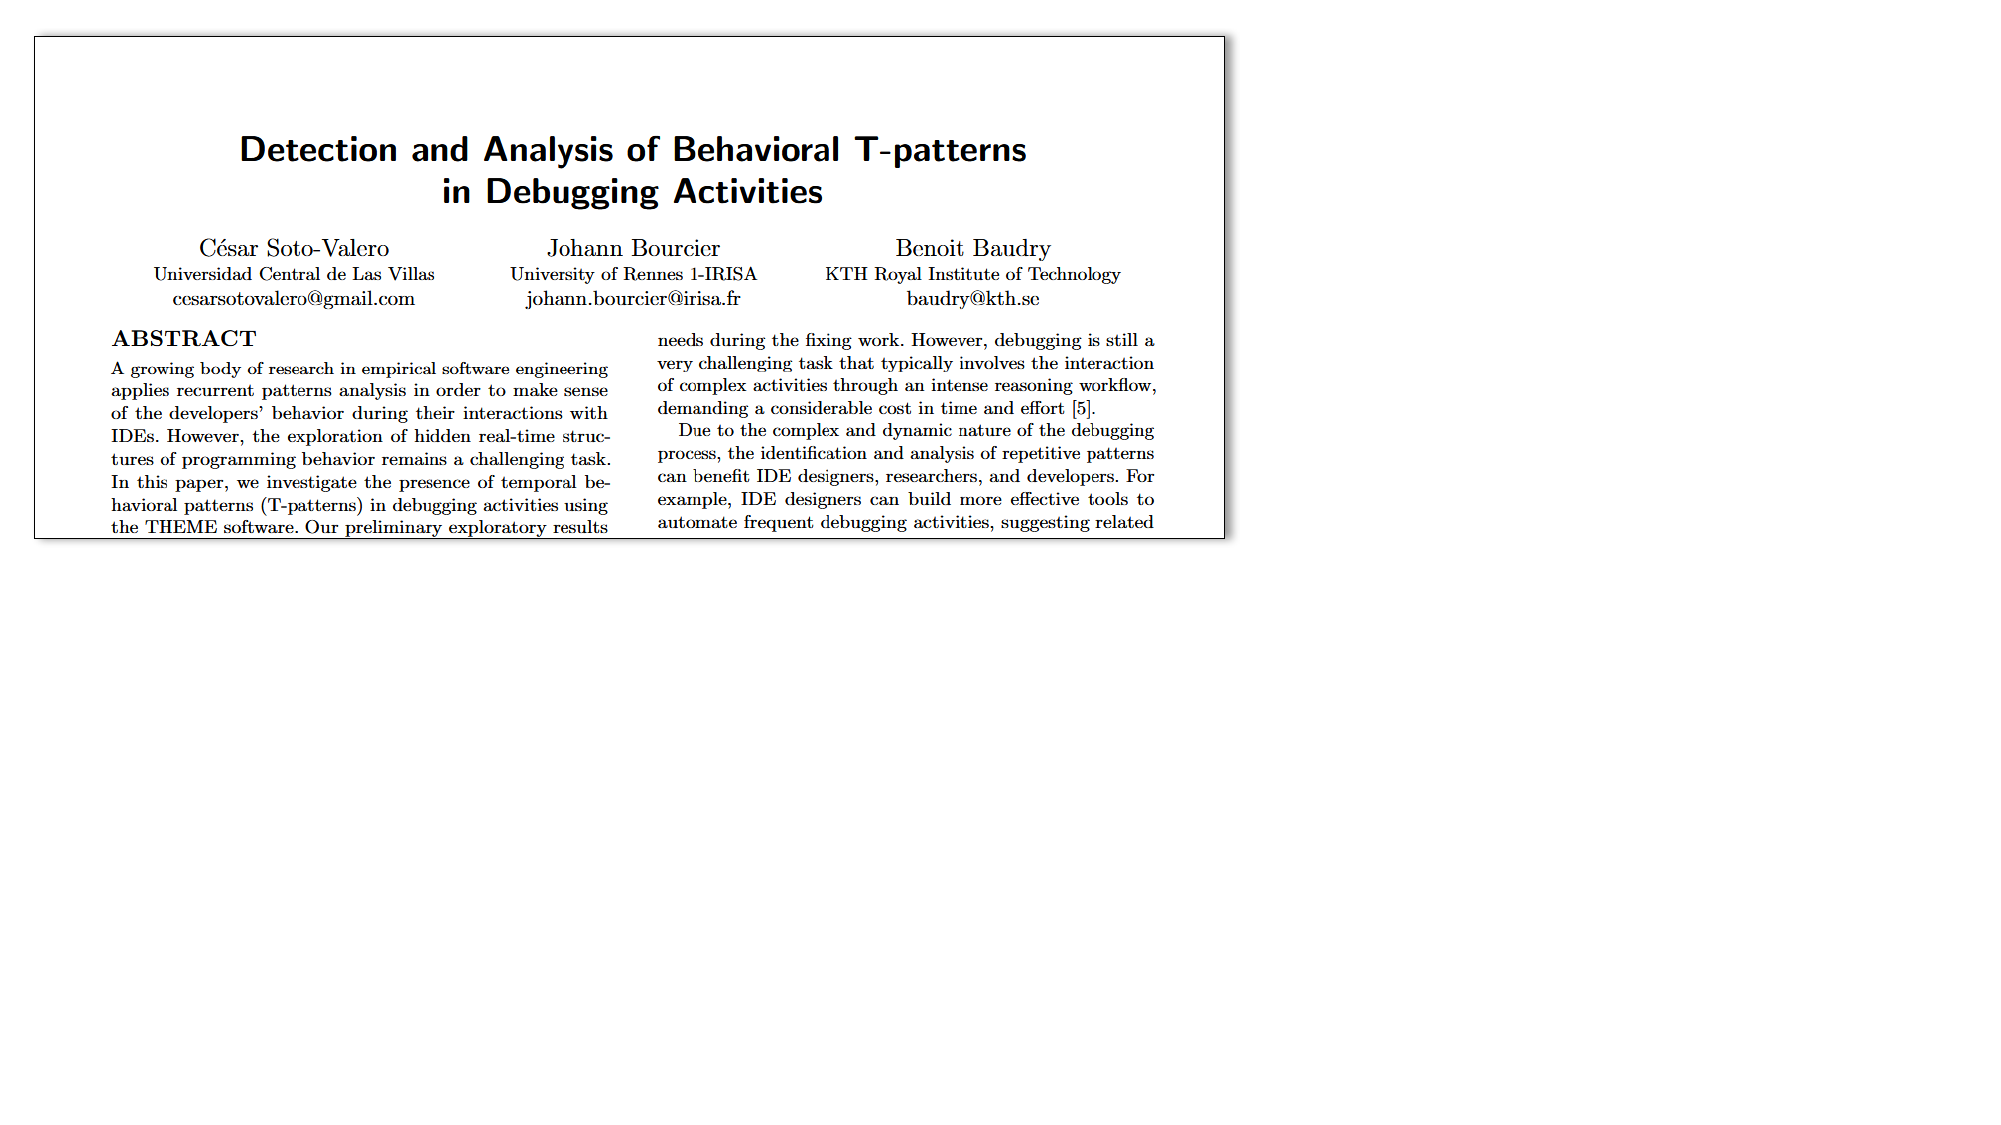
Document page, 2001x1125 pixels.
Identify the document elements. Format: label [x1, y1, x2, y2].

picture [34, 36, 1225, 539]
